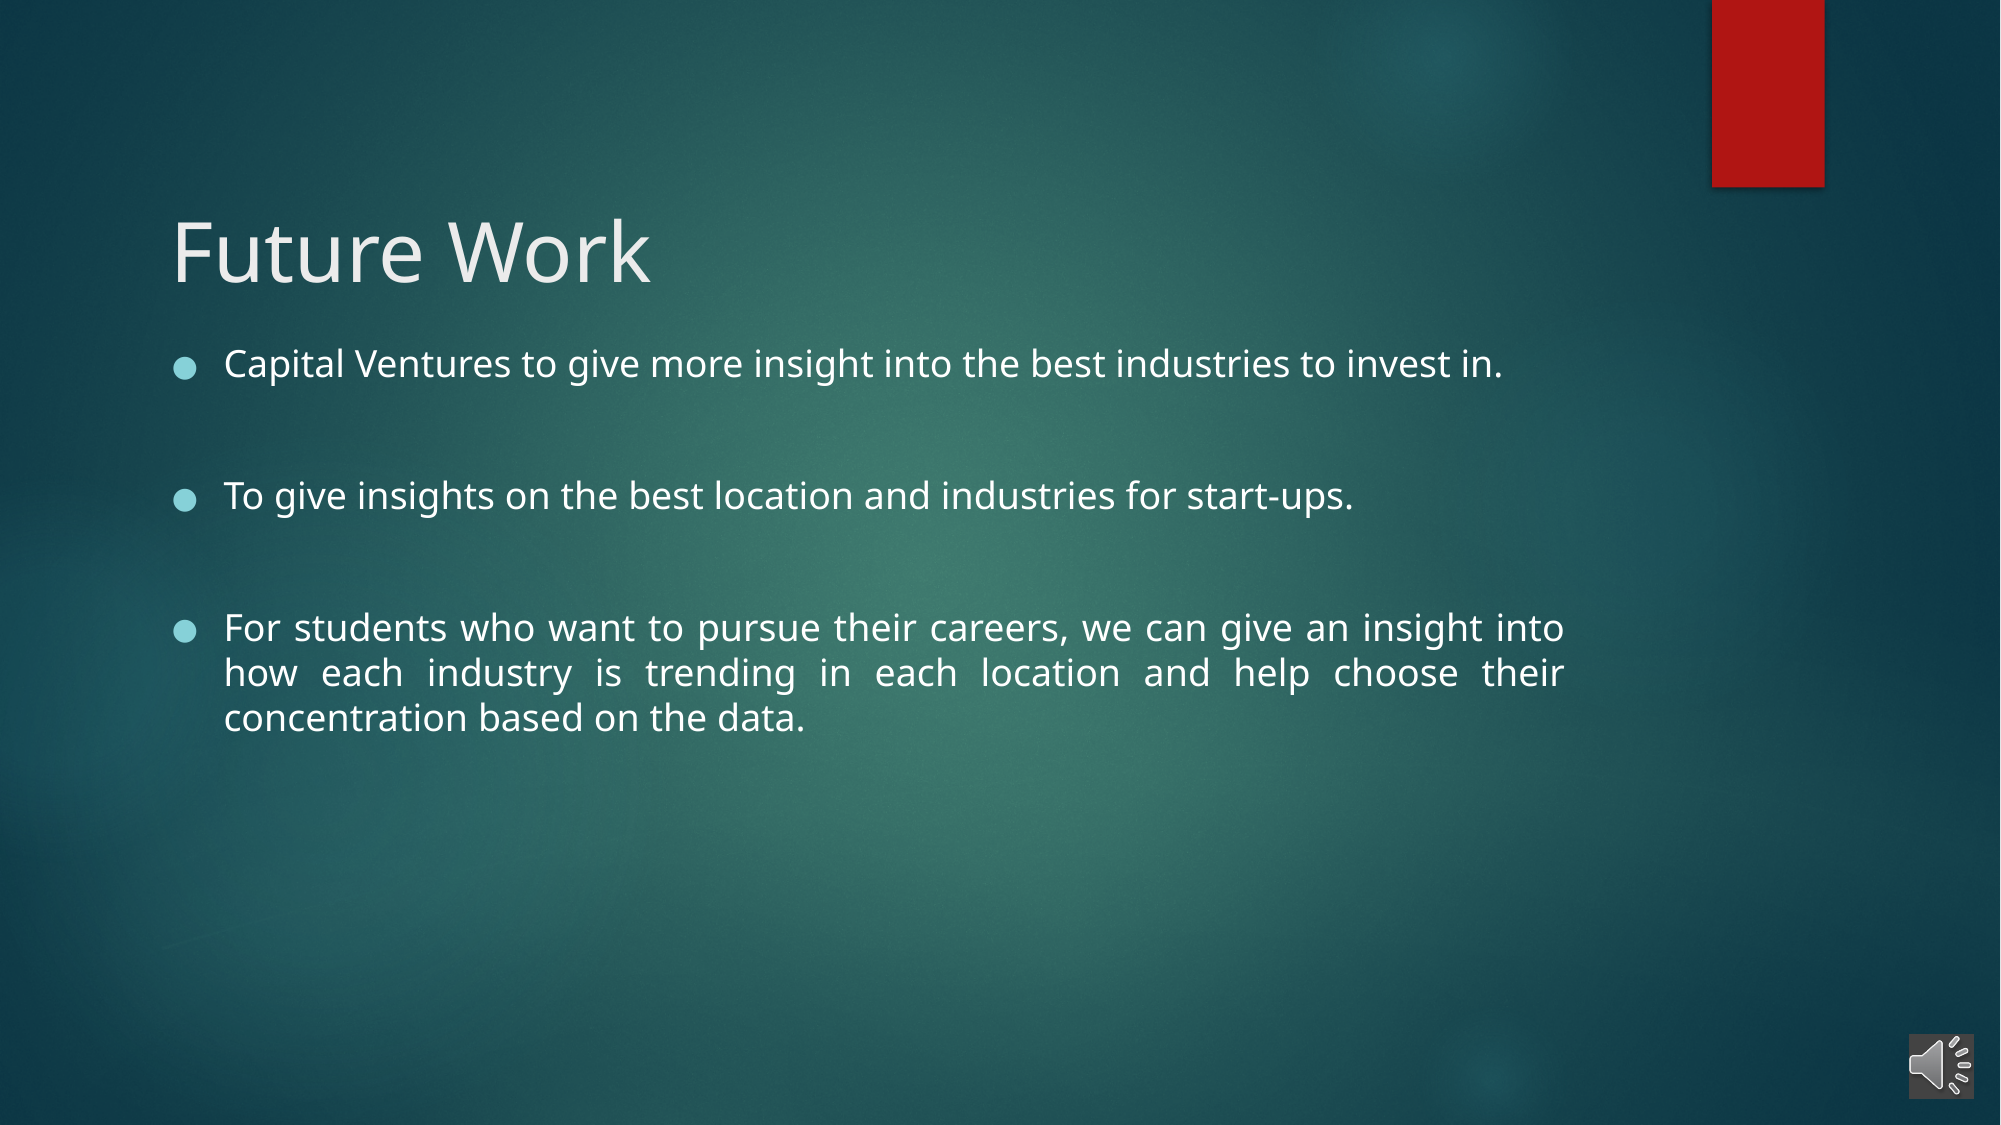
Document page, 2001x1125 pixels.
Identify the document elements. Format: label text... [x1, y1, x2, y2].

picture [0, 0, 2001, 1125]
list Capital Ventures to give more insight into the best industries to invest in. To give insights on the best location and industries for start-ups. For students who want to pursue their careers, we can give an insight into how each industry is trending in each location and help choose their concentration based on the data. [133, 332, 1582, 838]
title Future Work [154, 65, 1603, 308]
